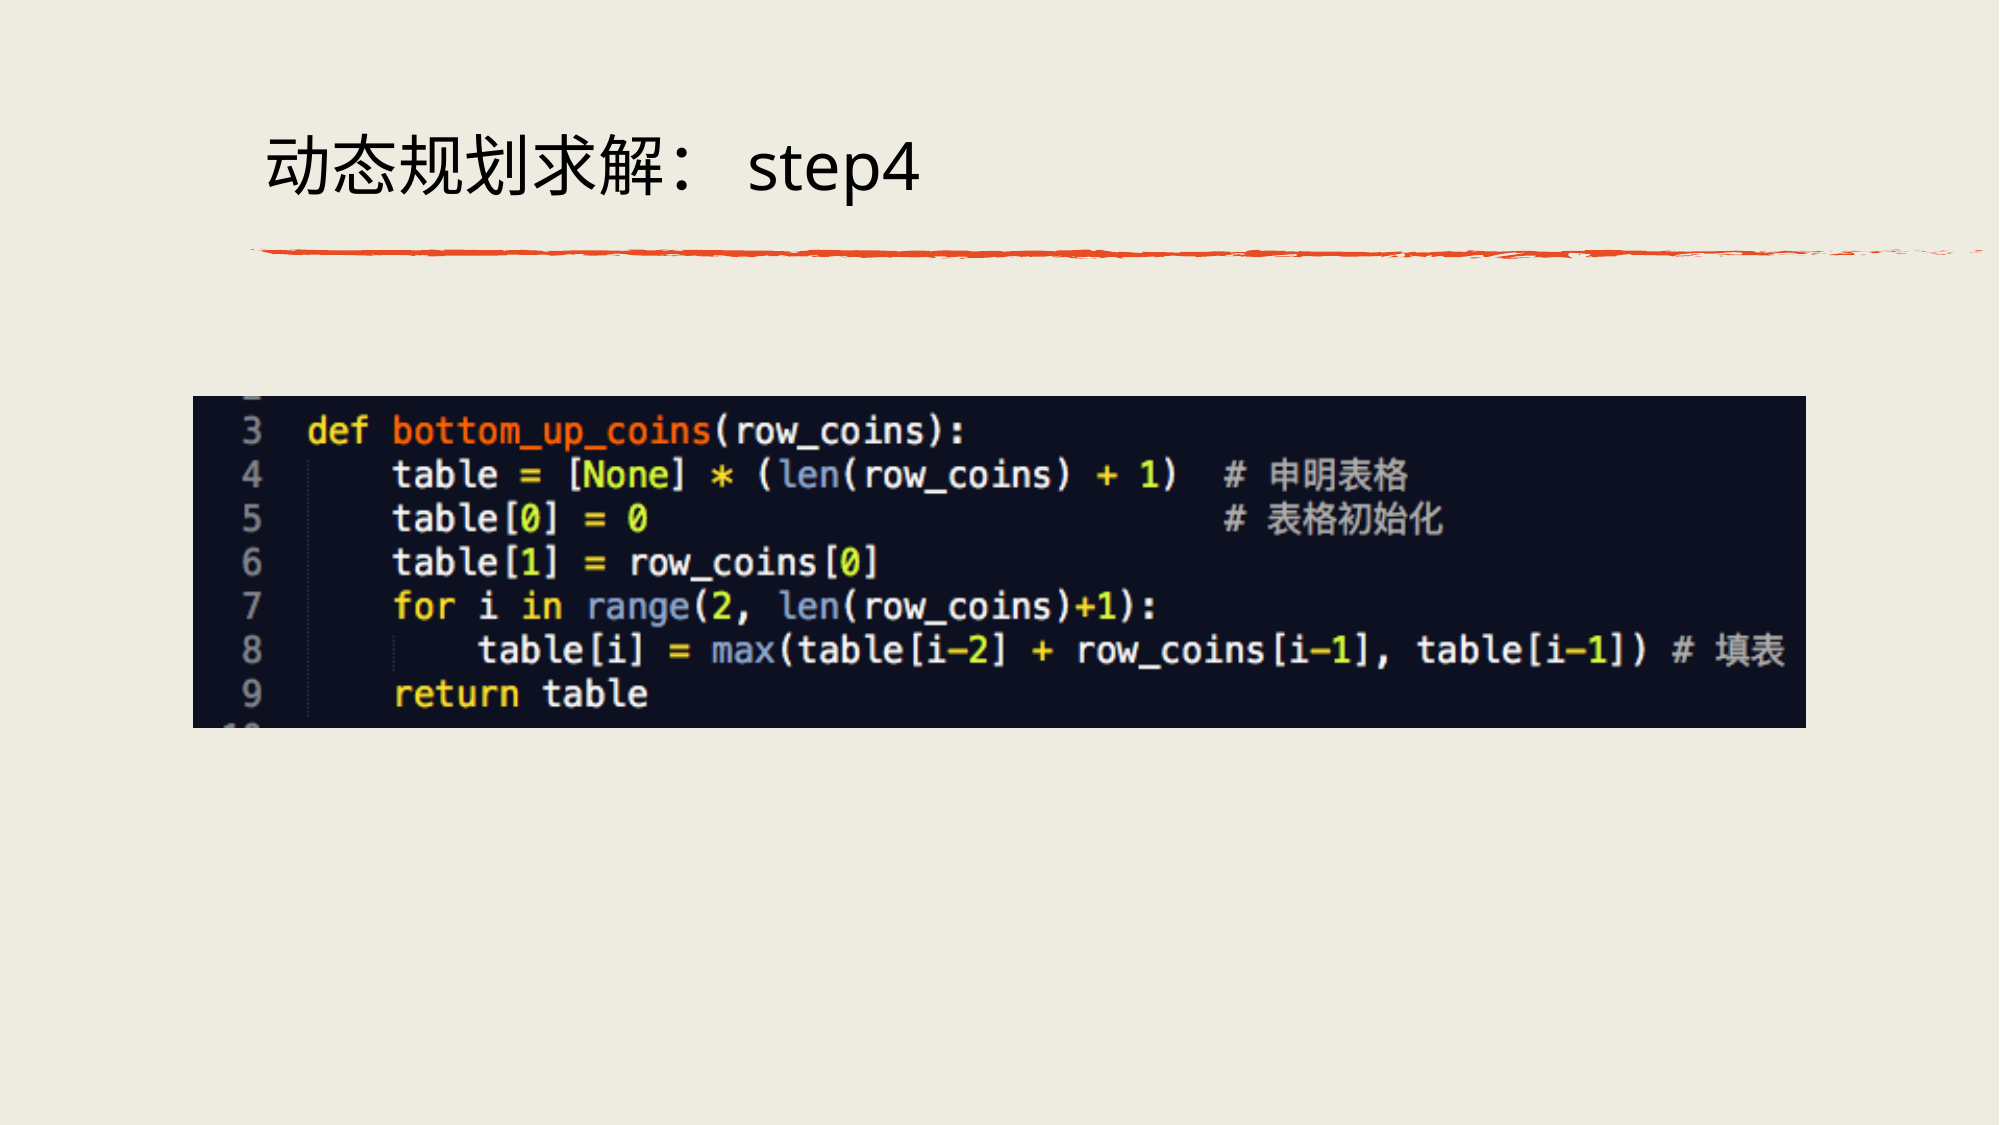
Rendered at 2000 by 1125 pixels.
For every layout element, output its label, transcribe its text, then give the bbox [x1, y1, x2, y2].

title 动态规划求解：step4 [249, 45, 1750, 213]
picture [193, 396, 1806, 729]
